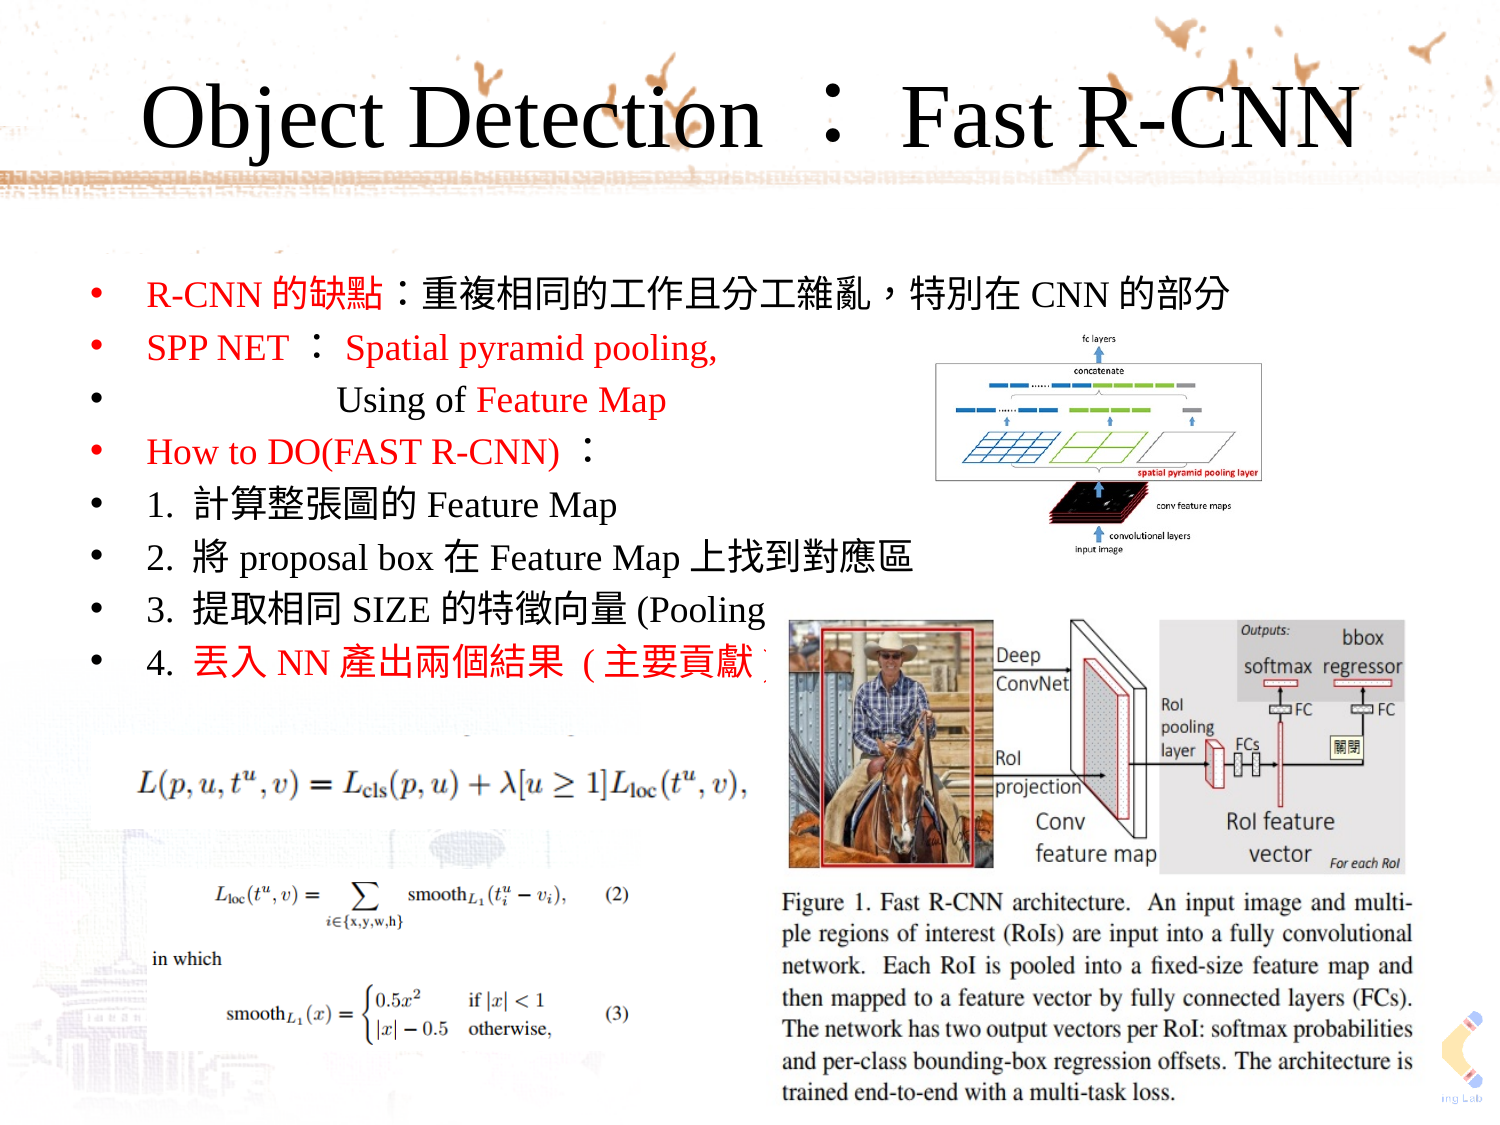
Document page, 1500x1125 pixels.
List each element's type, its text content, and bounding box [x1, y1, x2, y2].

picture [926, 314, 1270, 572]
picture [147, 869, 647, 1051]
picture [90, 589, 1483, 1125]
title Object Detection：Fast R-CNN [76, 17, 1427, 205]
list R-CNN的缺點：重複相同的工作且分工雜亂，特別在CNN的部分 SPP NET：Spatial pyramid pooling, Using of Feature Map How to DO(FAST R-CNN)： 1. 計算整張圖的Feature Map 2. 將proposal box在Feature Map上找到對應區 3. 提取相同SIZE的特徵向量(Pooling) 4. 丟入NN產出兩個結果 (主要貢獻) [75, 262, 1425, 1005]
